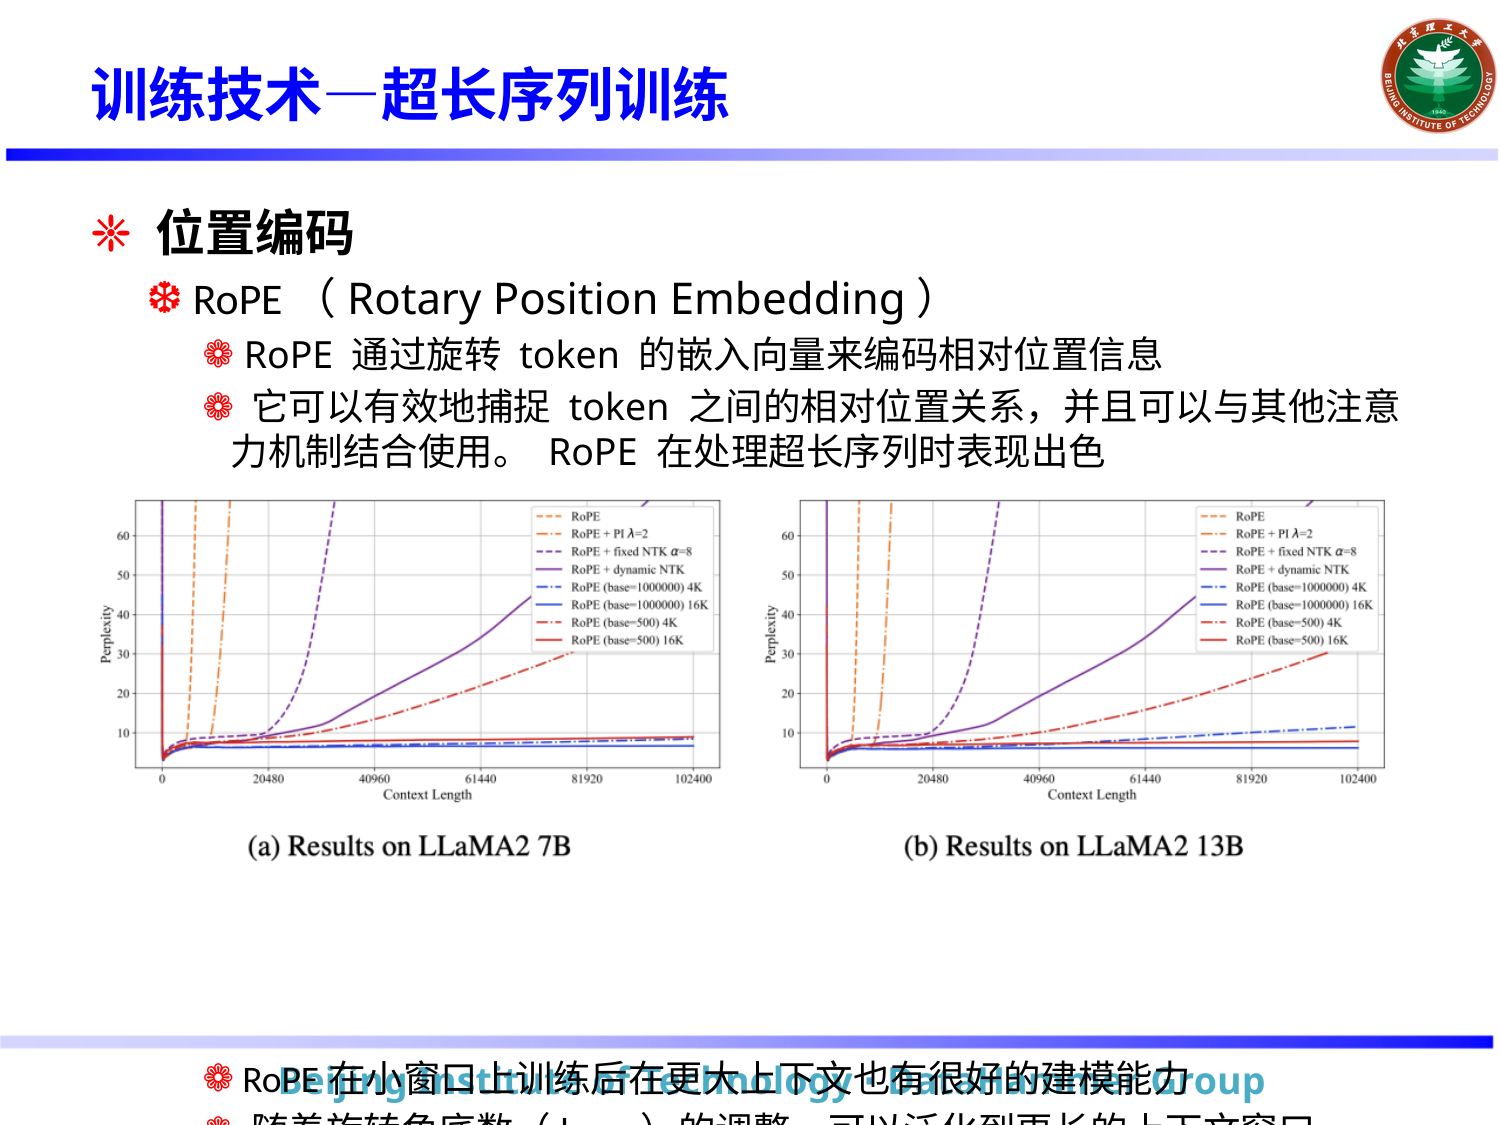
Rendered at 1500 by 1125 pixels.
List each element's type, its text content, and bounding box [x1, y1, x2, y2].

picture [0, 1028, 1498, 1063]
picture [95, 493, 1405, 867]
picture [0, 16, 1500, 169]
title 训练技术—超长序列训练 [75, 34, 1378, 152]
list 位置编码 RoPE（Rotary Position Embedding） RoPE 通过旋转 token 的嵌入向量来编码相对位置信息 它可以有效地捕捉 token 之间的相对位置关系，并且可以与其他注意力机制结合使用。 RoPE 在处理超长序列时表现出色 RoPE在小窗口上训练后在更大上下文也有很好的建模能力 随着旋转角底数（base）的调整，可以泛化到更长的上下文窗口 [75, 194, 1425, 937]
